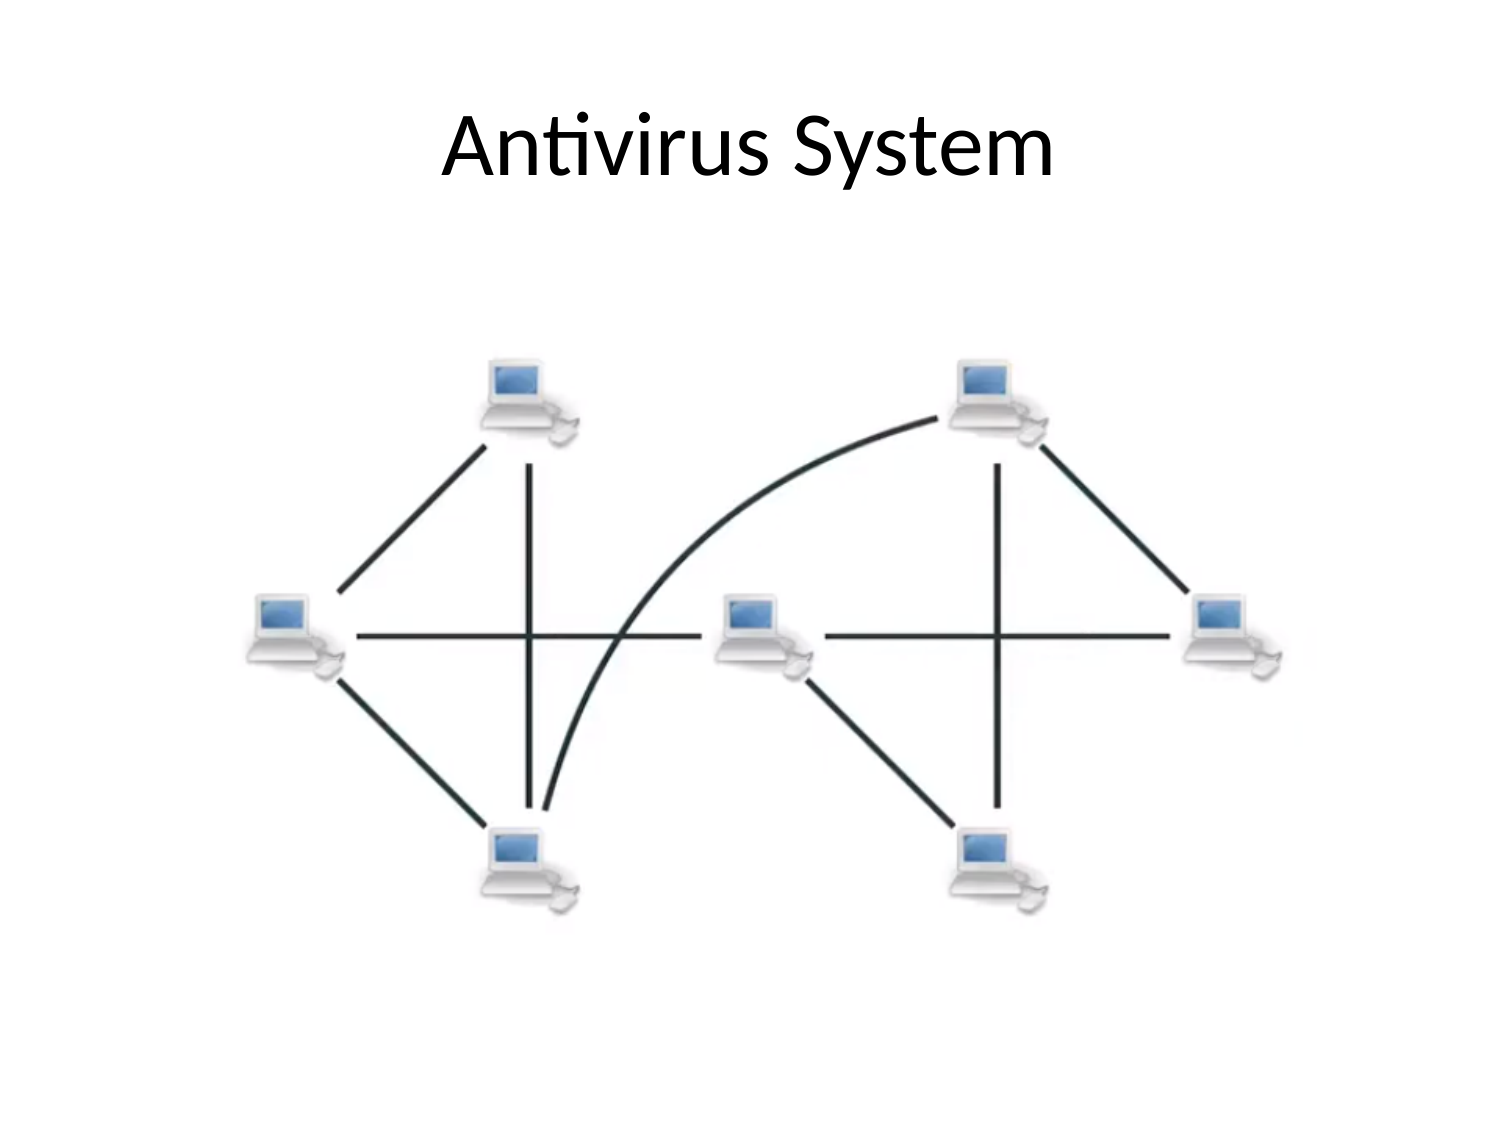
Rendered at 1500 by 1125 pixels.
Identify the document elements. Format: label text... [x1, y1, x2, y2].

picture [183, 251, 1317, 951]
title Antivirus System [75, 45, 1425, 233]
